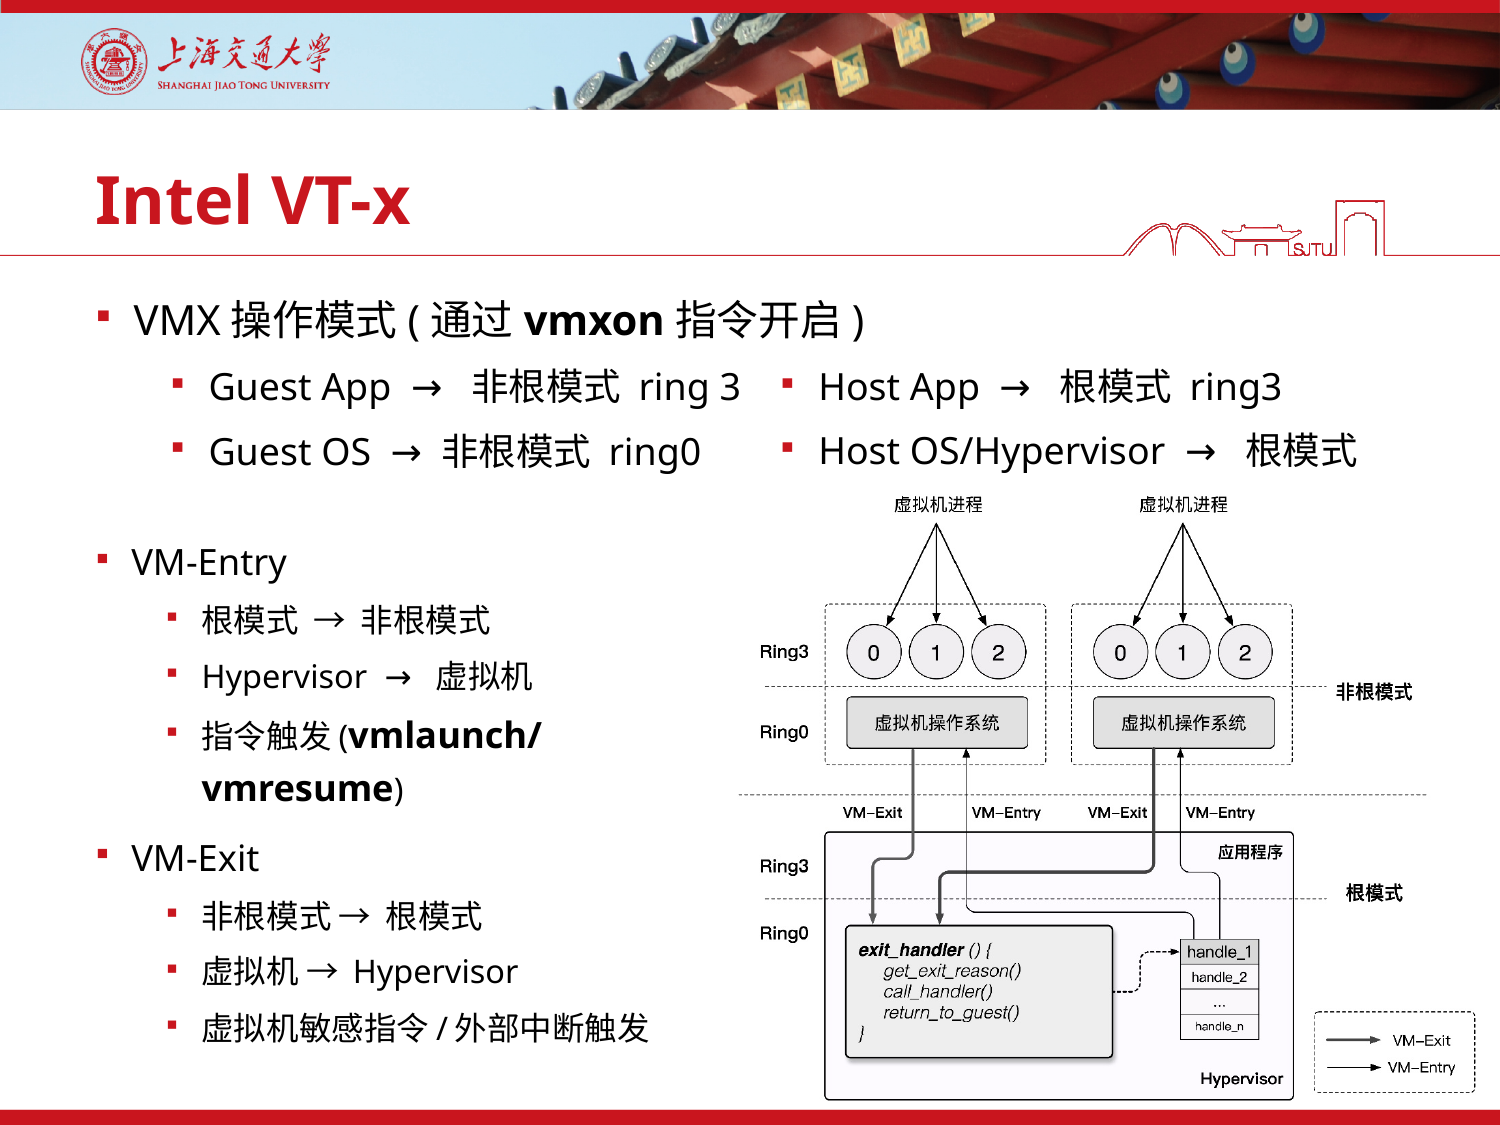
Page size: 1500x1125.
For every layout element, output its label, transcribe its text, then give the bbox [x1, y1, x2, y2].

picture [0, 200, 1500, 256]
text_box Host App → 根模式 ring3 Host OS/Hypervisor → 根模式ring0 [691, 346, 1455, 523]
list VMX操作模式(通过vmxon指令开启) Guest App → 非根模式 ring 3 Guest OS → 非根模式 ring0 [81, 276, 1455, 478]
picture [737, 477, 1476, 1101]
title Intel VT-x [81, 159, 1455, 254]
picture [0, 0, 1500, 110]
text_box VM-Entry 根模式 → 非根模式 Hypervisor → 虚拟机 指令触发(vmlaunch/vmresume) VM-Exit 非根模式 → 根模式 虚拟机 → Hypervisor 虚拟机敏感指令/外部中断触发 [80, 523, 737, 1056]
